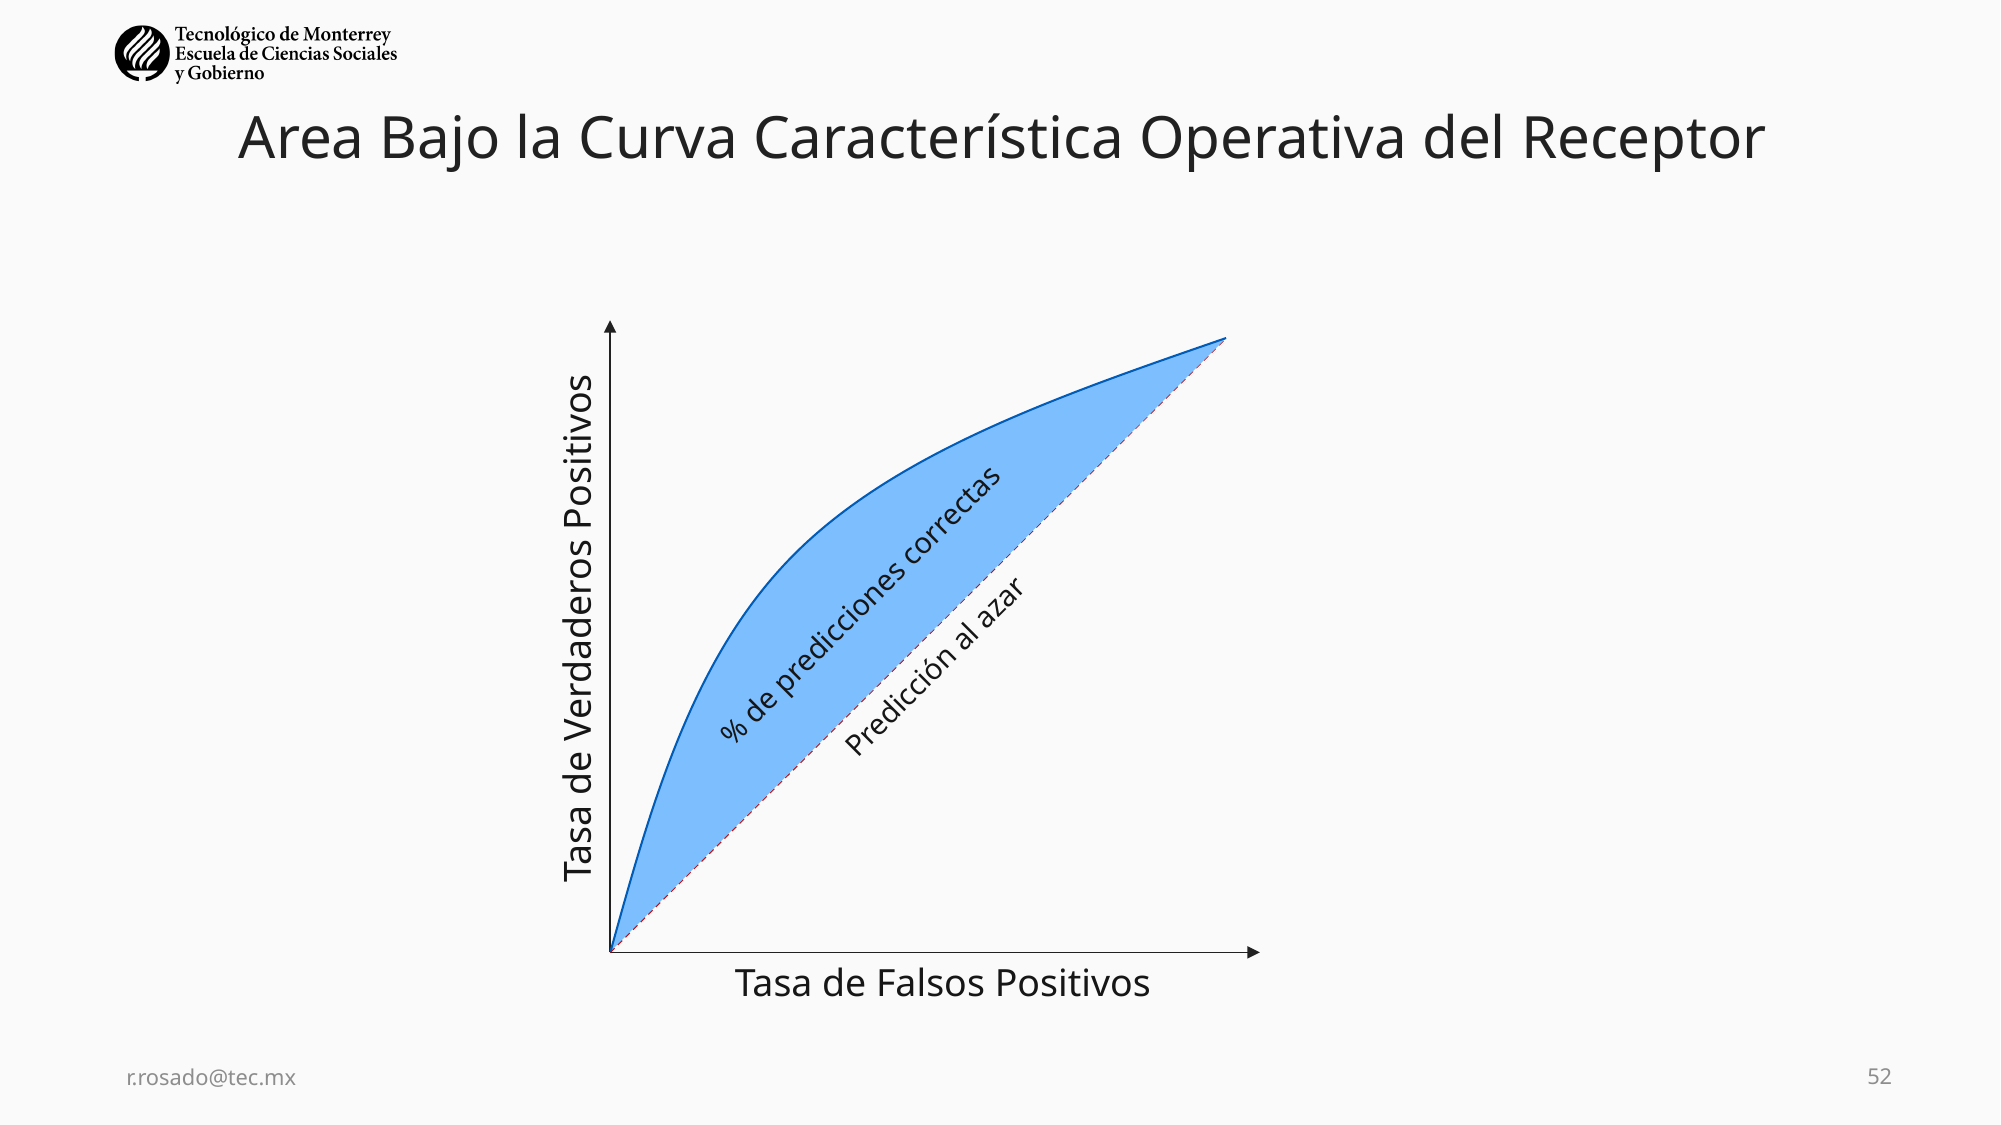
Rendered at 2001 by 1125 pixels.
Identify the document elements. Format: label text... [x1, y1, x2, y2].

slide_number 52 [1852, 1029, 1912, 1125]
text_box Tasa de Falsos Positivos [610, 953, 1261, 1012]
title Area Bajo la Curva Característica Operativa del Receptor [114, 16, 1892, 263]
text_box Tasa de Verdaderos Positivos [546, 320, 606, 952]
footer r.rosado@tec.mx [111, 1029, 1260, 1125]
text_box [609, 337, 1227, 953]
